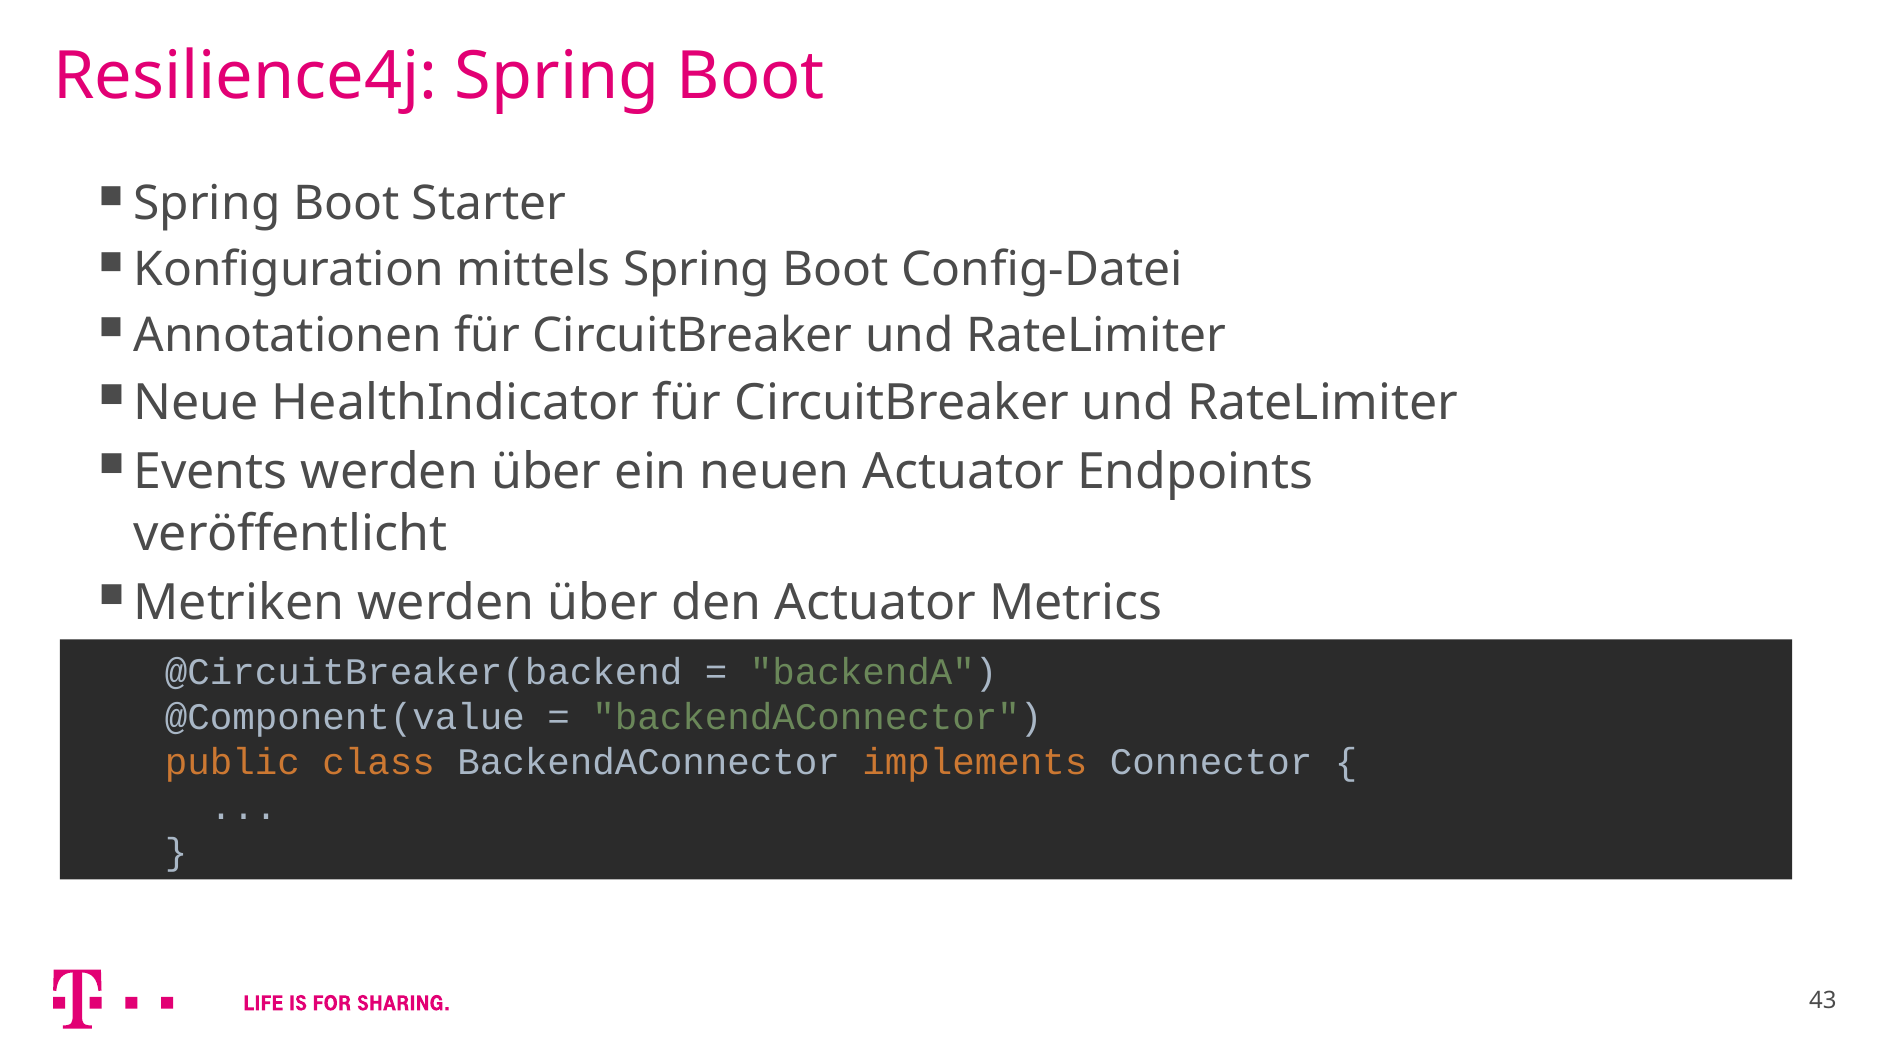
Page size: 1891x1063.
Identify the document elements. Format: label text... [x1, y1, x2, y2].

text_box Spring Boot Starter Konfiguration mittels Spring Boot Config-Datei Annotationen für CircuitBreaker und RateLimiter Neue HealthIndicator für CircuitBreaker und RateLimiter Events werden über ein neuen Actuator Endpoints veröffentlicht Metriken werden über den Actuator Metrics veröffentlicht [38, 157, 1489, 760]
slide_number 43 [1776, 978, 1837, 1024]
text_box @CircuitBreaker(backend = "backendA") @Component(value = "backendAConnector") public class BackendAConnector implements Connector { ... } [59, 639, 1793, 880]
title Resilience4j: Spring Boot [52, 41, 1837, 125]
